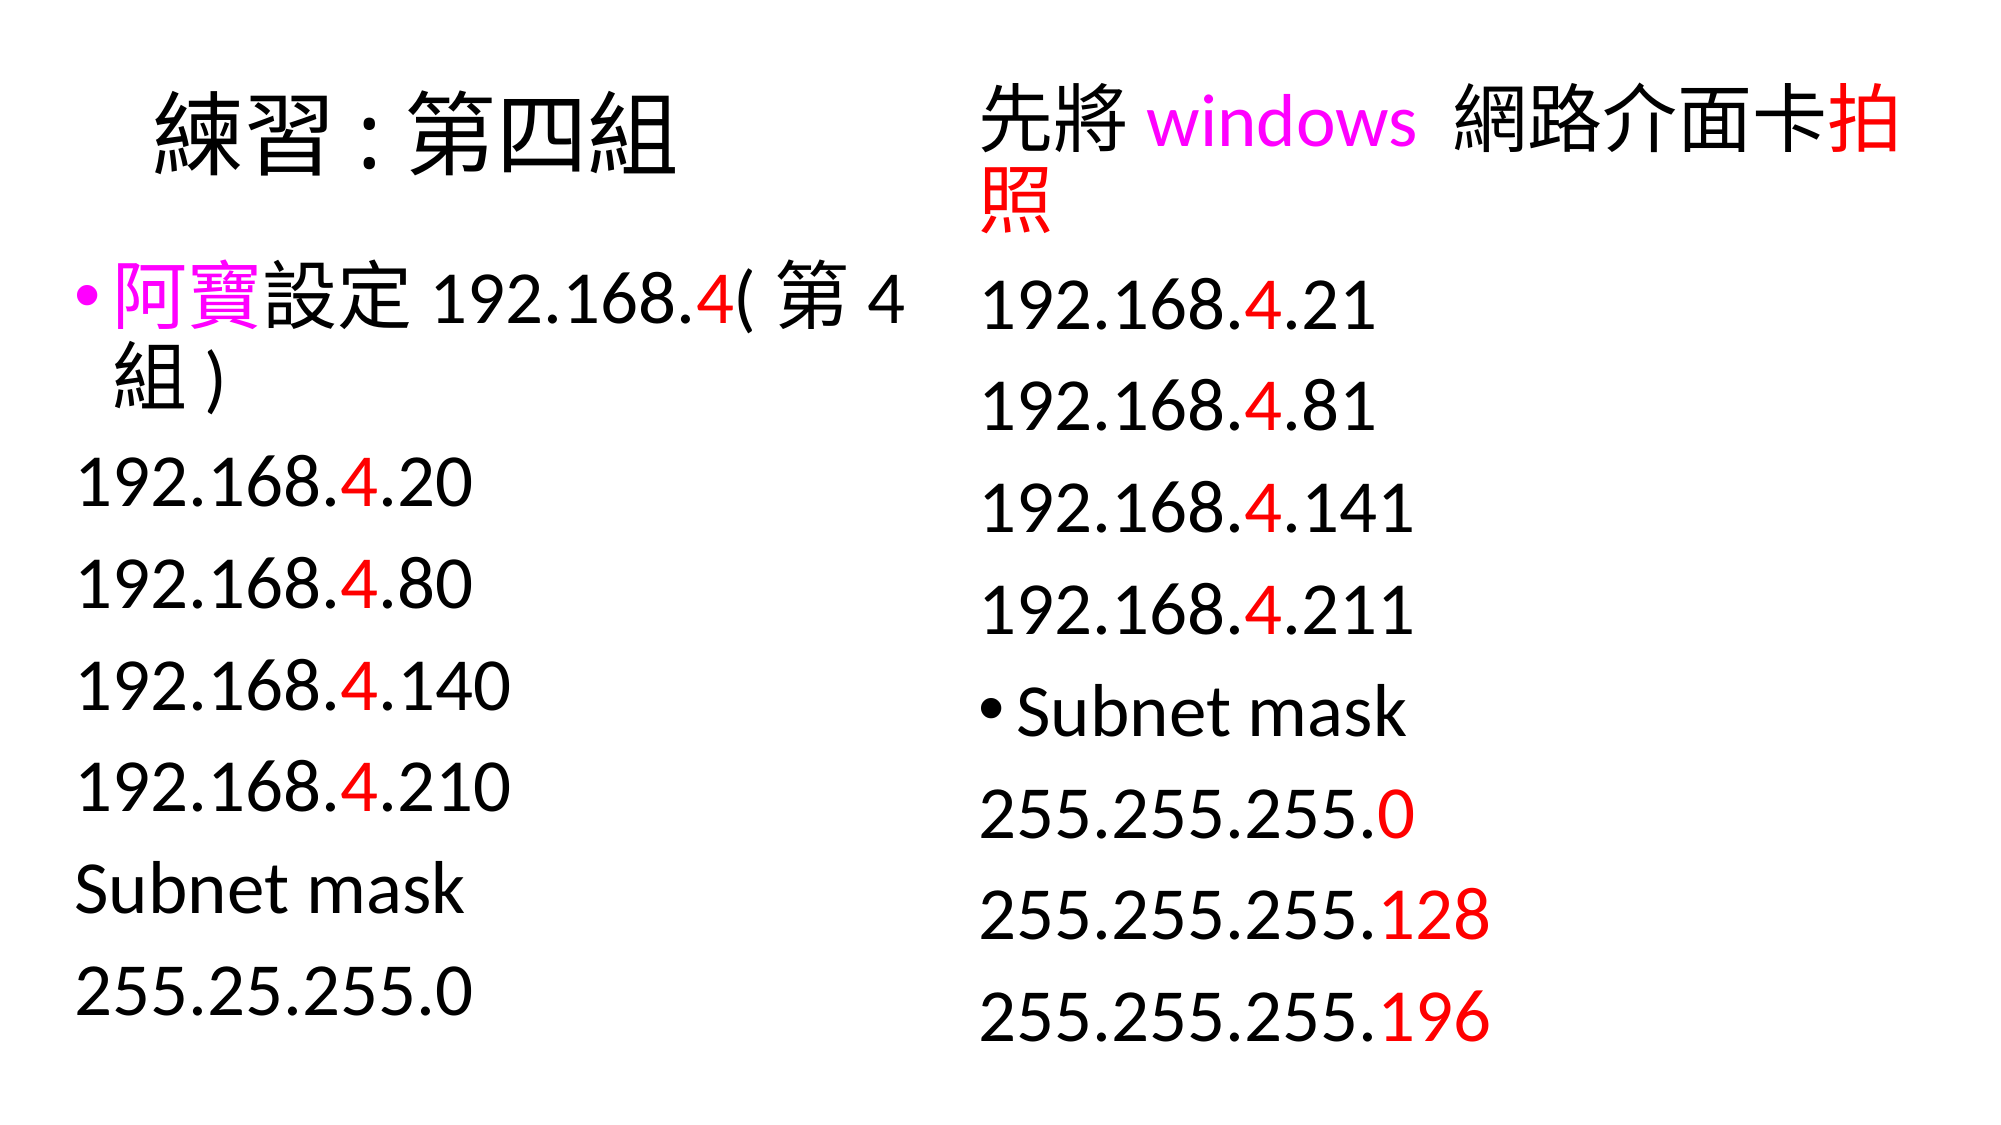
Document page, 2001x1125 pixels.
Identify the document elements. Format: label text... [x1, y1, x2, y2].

title 練習:第四組 [137, 59, 1863, 218]
list 阿寶設定192.168.4(第4組) 192.168.4.20 192.168.4.80 192.168.4.140 192.168.4.210 Subnet mask 255.25.255.0 [59, 251, 963, 1062]
list 先將windows 網路介面卡拍照 192.168.4.21 192.168.4.81 192.168.4.141 192.168.4.211 Subnet mask 255.255.255.0 255.255.255.128 255.255.255.196 [963, 74, 1975, 1062]
